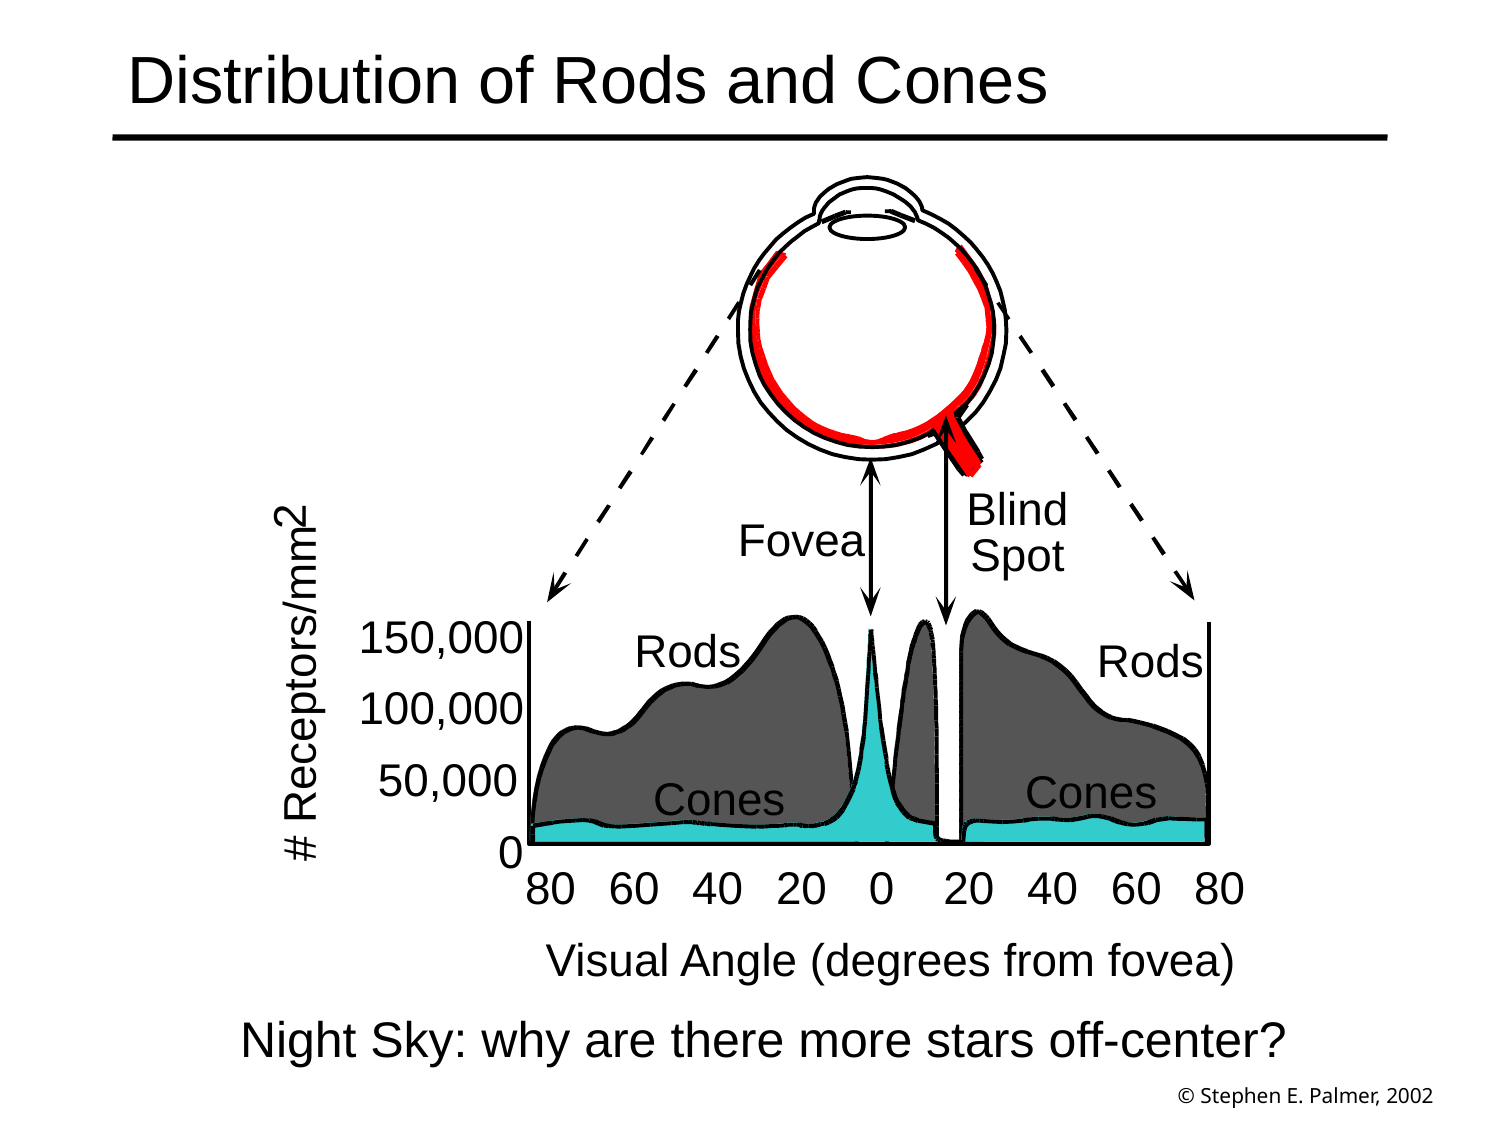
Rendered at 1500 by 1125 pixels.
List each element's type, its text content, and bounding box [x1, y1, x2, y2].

text_box Distribution of Rods and Cones [112, 29, 1065, 125]
text_box Night Sky: why are there more stars off-center? [225, 999, 1317, 1075]
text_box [249, 150, 1263, 996]
text_box © Stephen E. Palmer, 2002 [1162, 1074, 1448, 1115]
